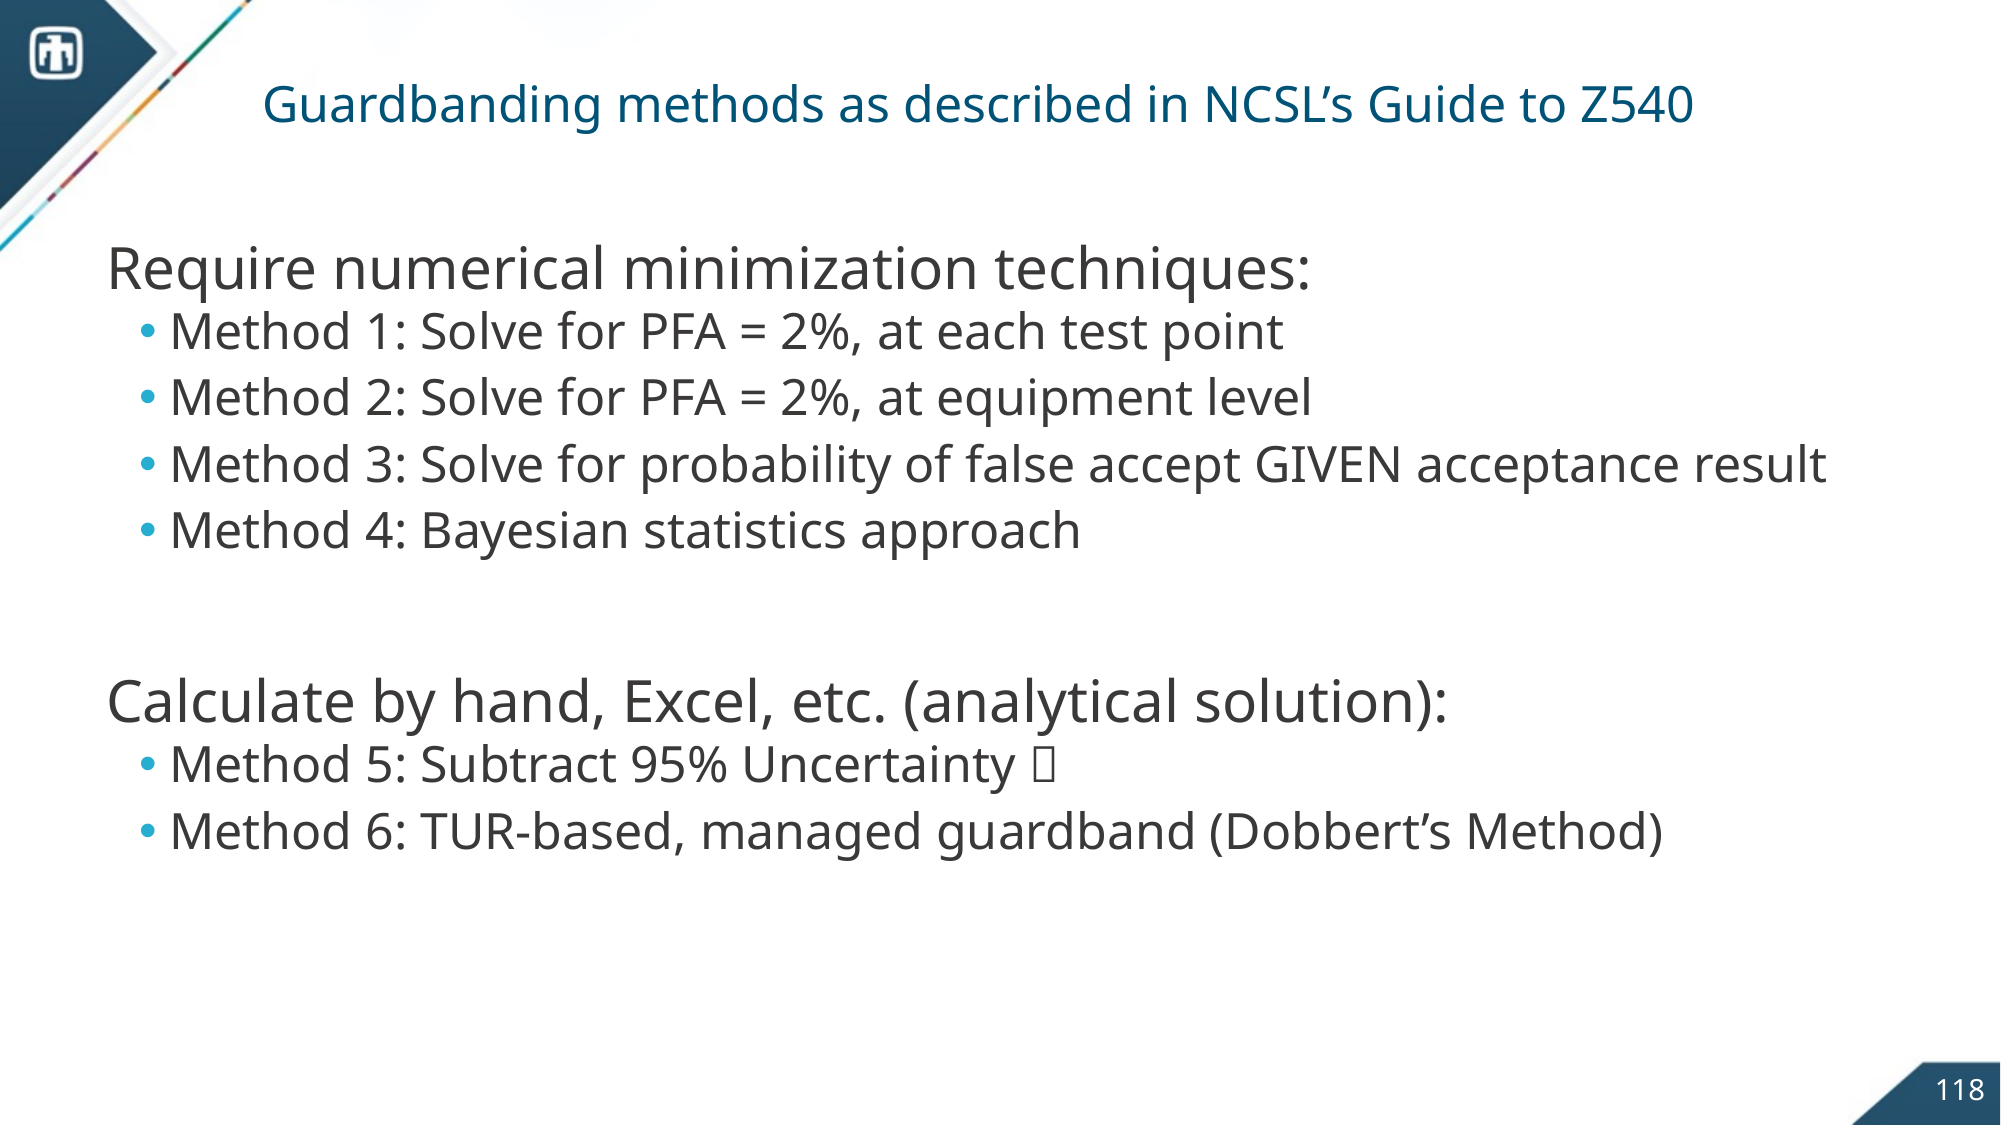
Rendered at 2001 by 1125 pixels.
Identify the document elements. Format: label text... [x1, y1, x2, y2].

title Guardbanding methods as described in NCSL’s Guide to Z540 [262, 42, 1919, 170]
picture [0, 0, 2001, 1125]
slide_number 118 [1919, 1061, 2000, 1122]
